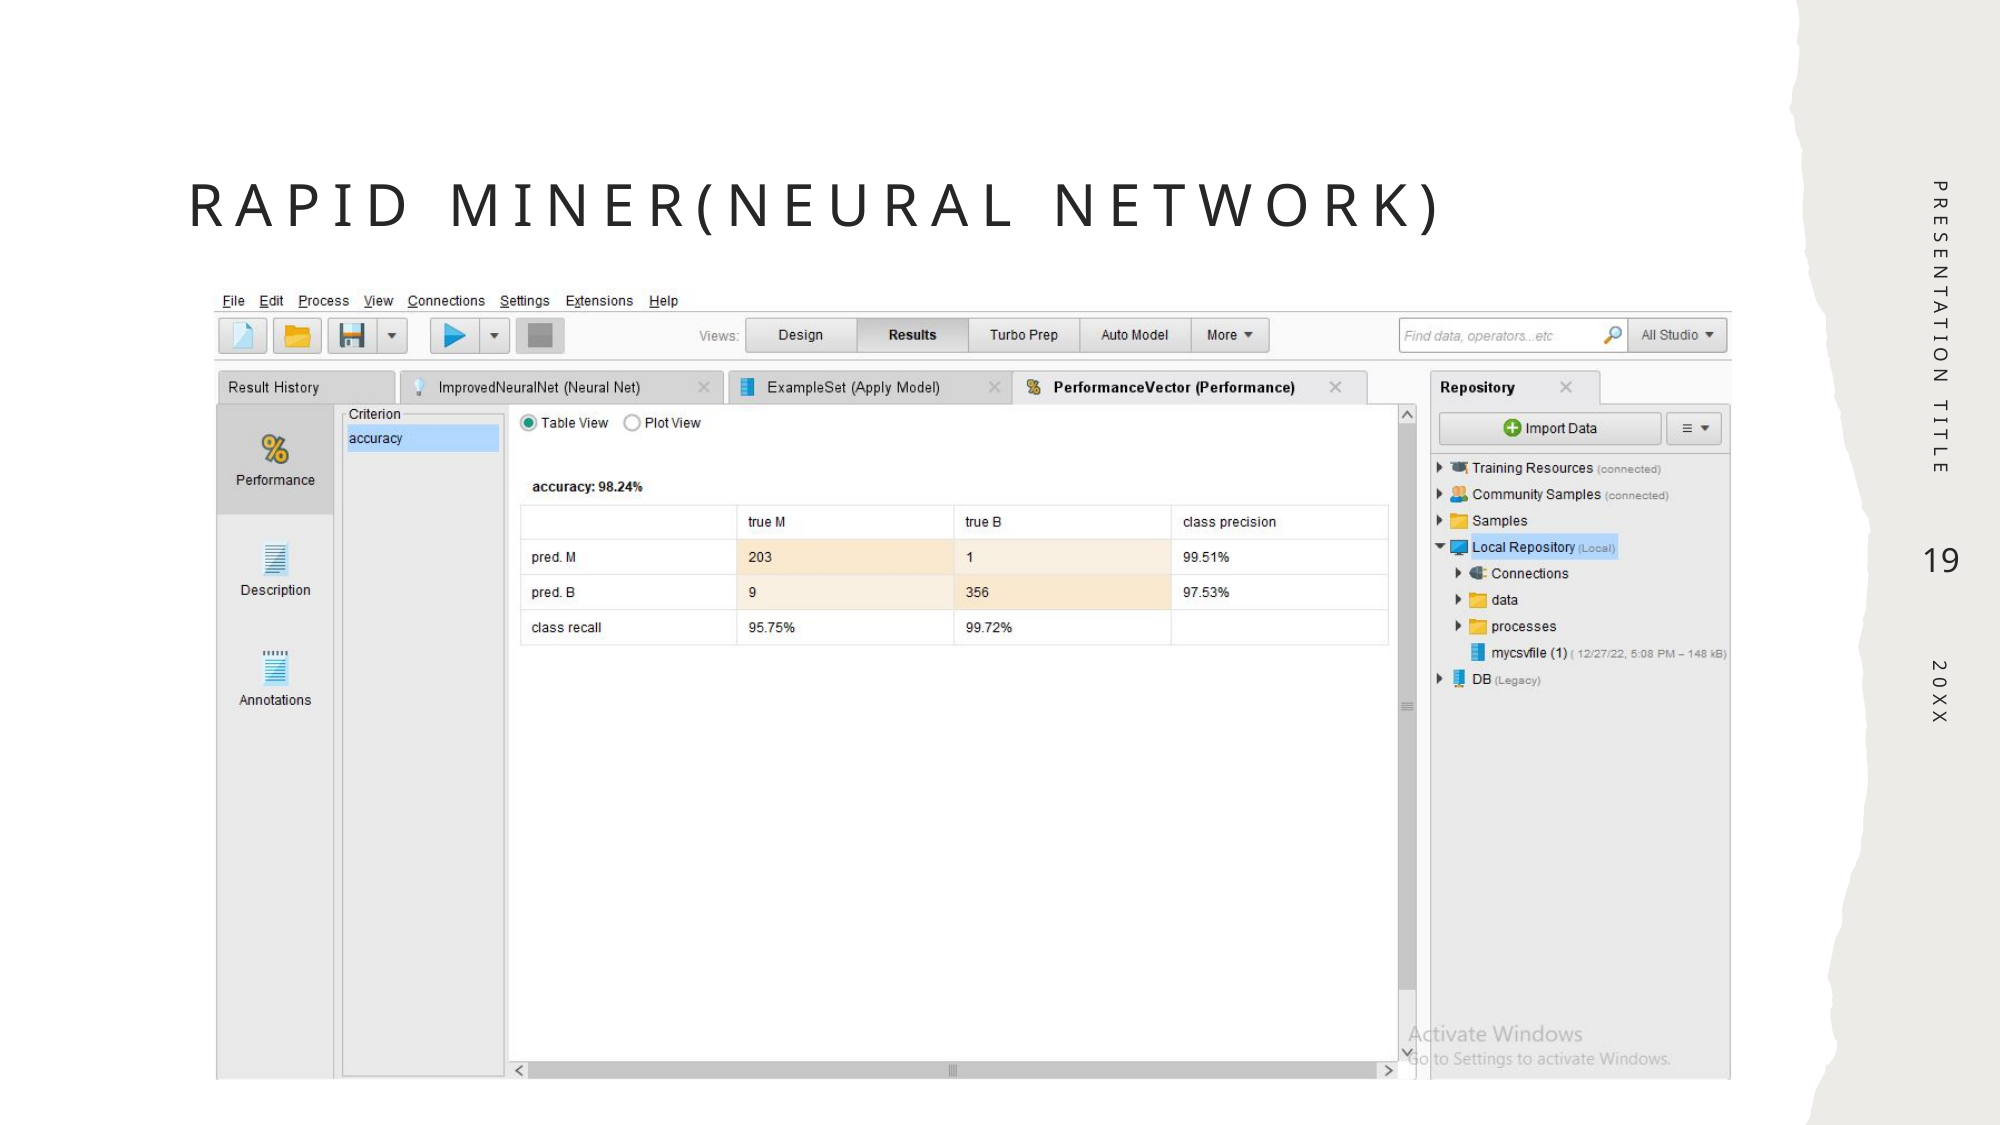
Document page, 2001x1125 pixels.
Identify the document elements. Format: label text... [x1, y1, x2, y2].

picture [1789, 0, 2000, 1125]
slide_number 19 [1896, 514, 1986, 610]
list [214, 288, 1732, 1080]
title Rapid miner(Neural Network) [172, 99, 1732, 300]
footer PRESENTATION TITLE [1911, 33, 1972, 489]
slide_number 20XX [1910, 645, 1971, 1080]
